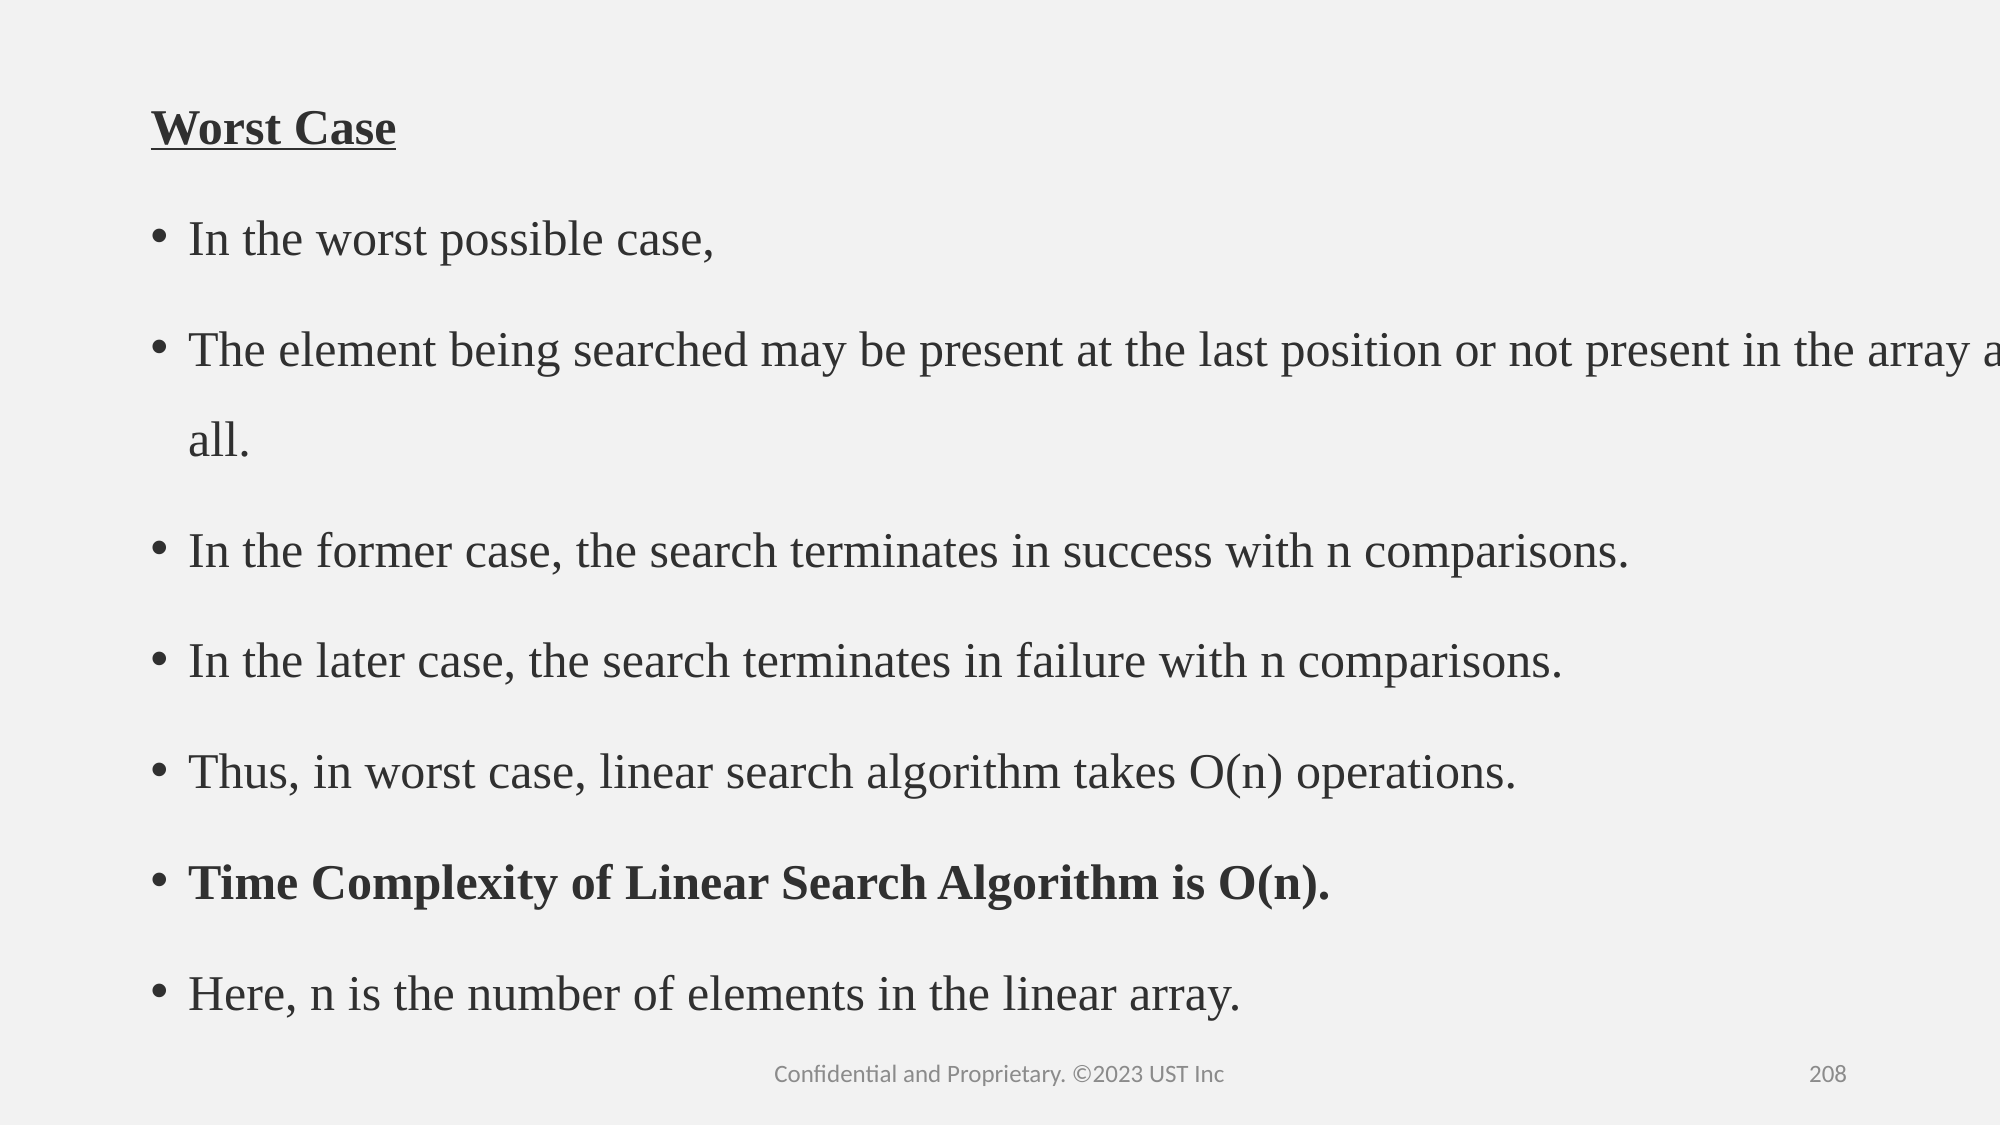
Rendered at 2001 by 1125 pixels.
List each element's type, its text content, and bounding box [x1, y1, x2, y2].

slide_number 208 [1412, 1042, 1863, 1103]
list Worst Case In the worst possible case, The element being searched may be present at the last position or not present in the array at all. In the former case, the search terminates in success with n comparisons. In the later case, the search terminates in failure with n comparisons. Thus, in worst case, linear search algorithm takes O(n) operations. Time Complexity of Linear Search Algorithm is O(n). Here, n is the number of elements in the linear array. [135, 57, 2000, 771]
footer Confidential and Proprietary. ©2023 UST Inc [662, 1042, 1338, 1103]
